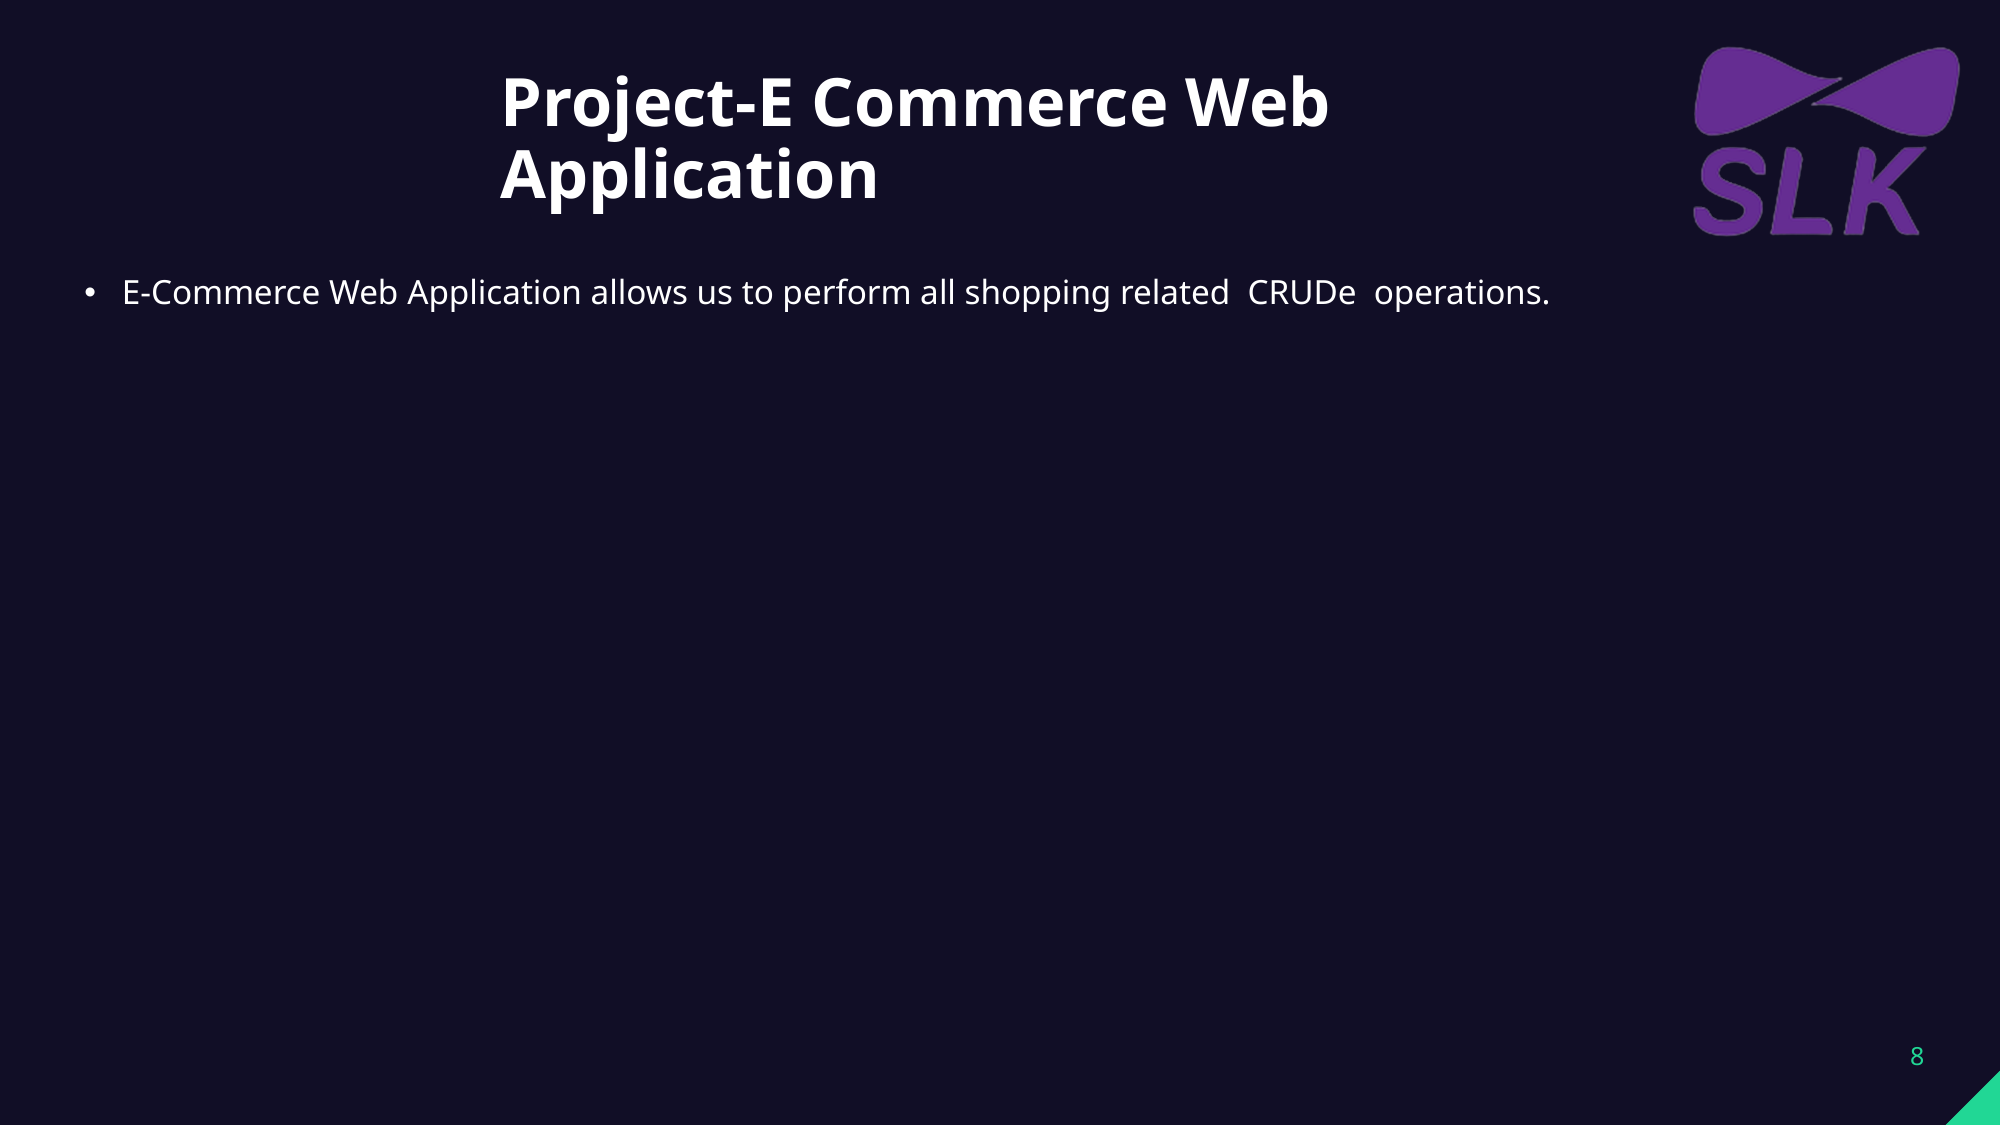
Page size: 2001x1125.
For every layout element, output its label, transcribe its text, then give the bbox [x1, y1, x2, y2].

list E-Commerce Web Application allows us to perform all shopping related CRUDe operations. [84, 214, 1868, 957]
title Project-E Commerce Web Application [500, 67, 1646, 214]
picture [1667, 0, 1980, 298]
slide_number 8 [1901, 1041, 1933, 1073]
